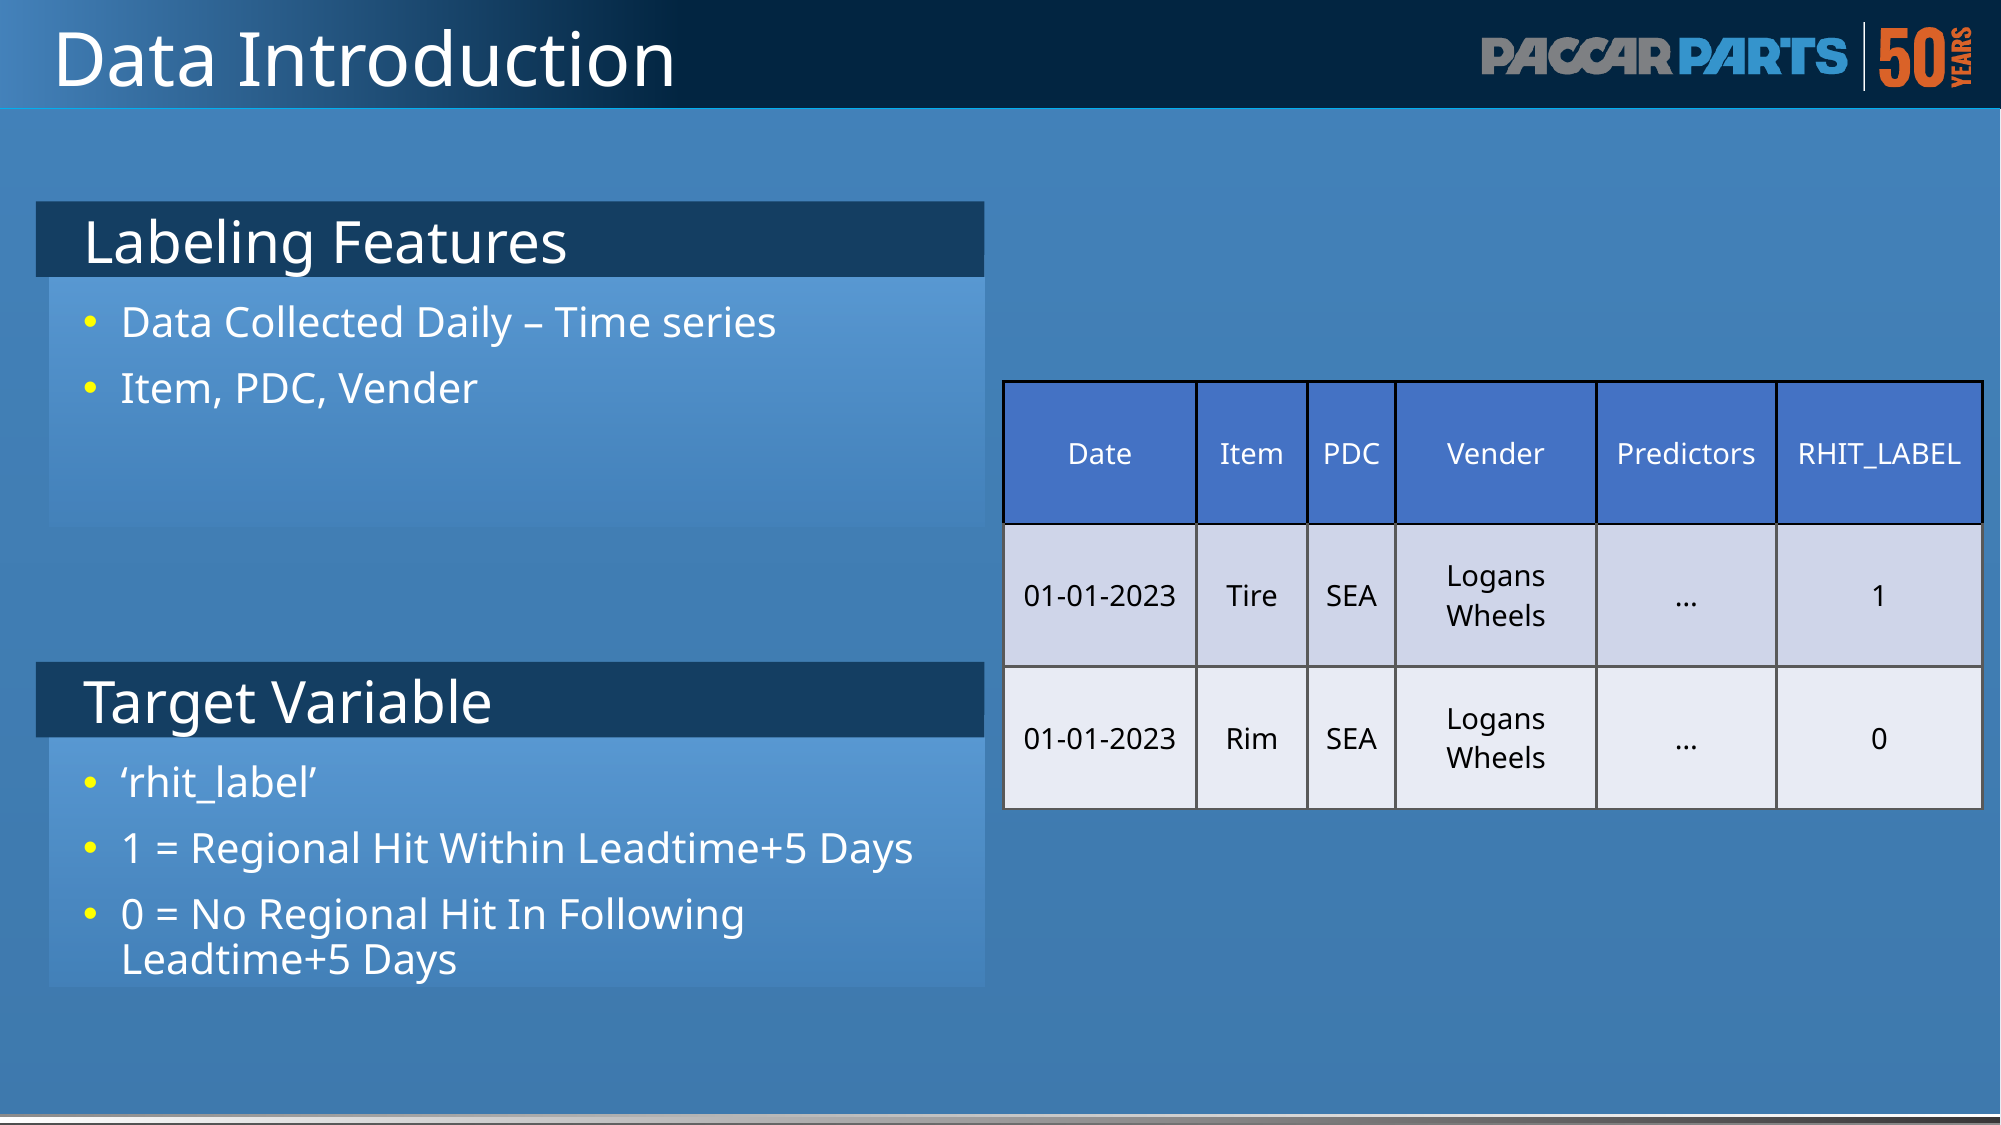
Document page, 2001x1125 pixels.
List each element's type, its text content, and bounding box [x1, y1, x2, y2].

table_header Predictors [1598, 383, 1775, 523]
table_header Vender [1397, 383, 1595, 523]
table_header Item [1198, 383, 1306, 523]
table_cell SEA [1309, 525, 1394, 665]
table_cell Tire [1198, 525, 1306, 665]
table_cell Rim [1198, 668, 1306, 808]
table_header RHIT_LABEL [1778, 383, 1981, 523]
table_header Date [1005, 383, 1195, 523]
list Target Variable [68, 666, 958, 738]
table_cell 01-01-2023 [1005, 668, 1195, 808]
table_cell Logans Wheels [1397, 525, 1595, 665]
table_cell SEA [1309, 668, 1394, 808]
list Data Collected Daily – Time series Item, PDC, Vender [68, 293, 985, 538]
title Data Introduction [37, 14, 1436, 112]
table_cell … [1598, 525, 1775, 665]
list ‘rhit_label’ 1 = Regional Hit Within Leadtime+5 Days 0 = No Regional Hit In Following Leadtime+5 Days [68, 754, 985, 999]
table_header PDC [1309, 383, 1394, 523]
table_cell 0 [1778, 668, 1981, 808]
list Labeling Features [68, 205, 958, 278]
table_cell Logans Wheels [1397, 668, 1595, 808]
table_cell 1 [1778, 525, 1981, 665]
table_cell 01-01-2023 [1005, 525, 1195, 665]
picture [1462, 22, 1989, 91]
table_cell … [1598, 668, 1775, 808]
